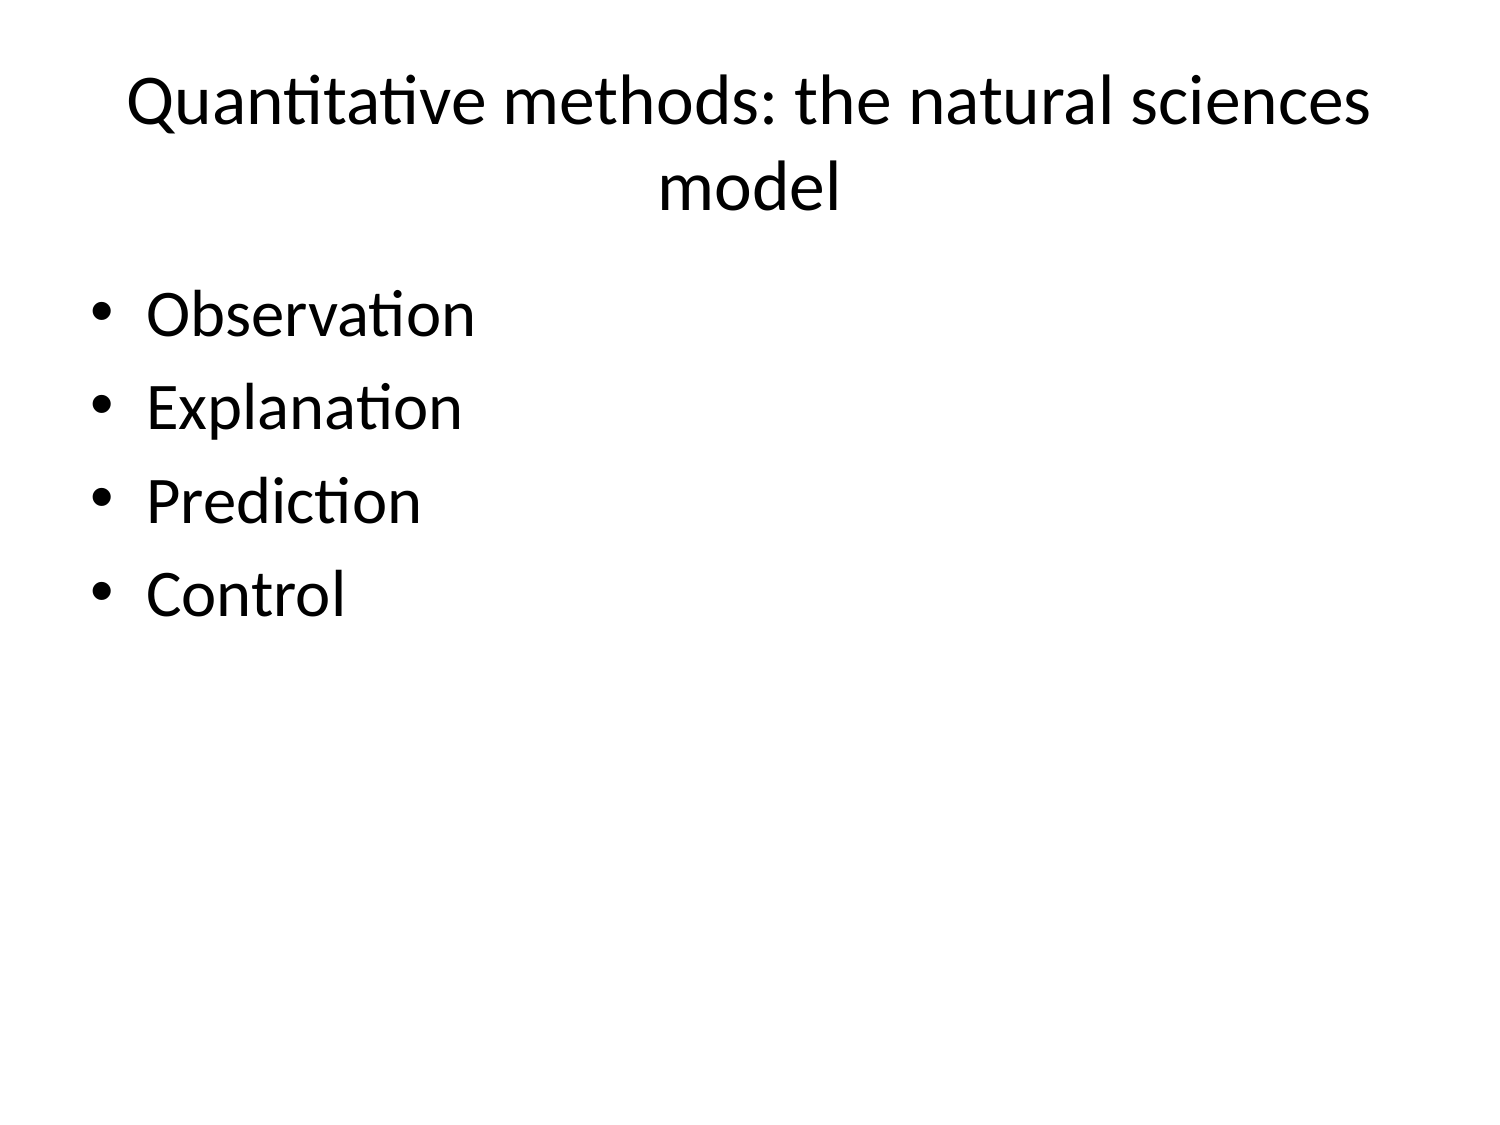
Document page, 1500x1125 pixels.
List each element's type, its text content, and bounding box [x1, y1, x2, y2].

list Observation Explanation Prediction Control [75, 262, 1425, 1005]
title Quantitative methods: the natural sciences model [75, 45, 1425, 233]
